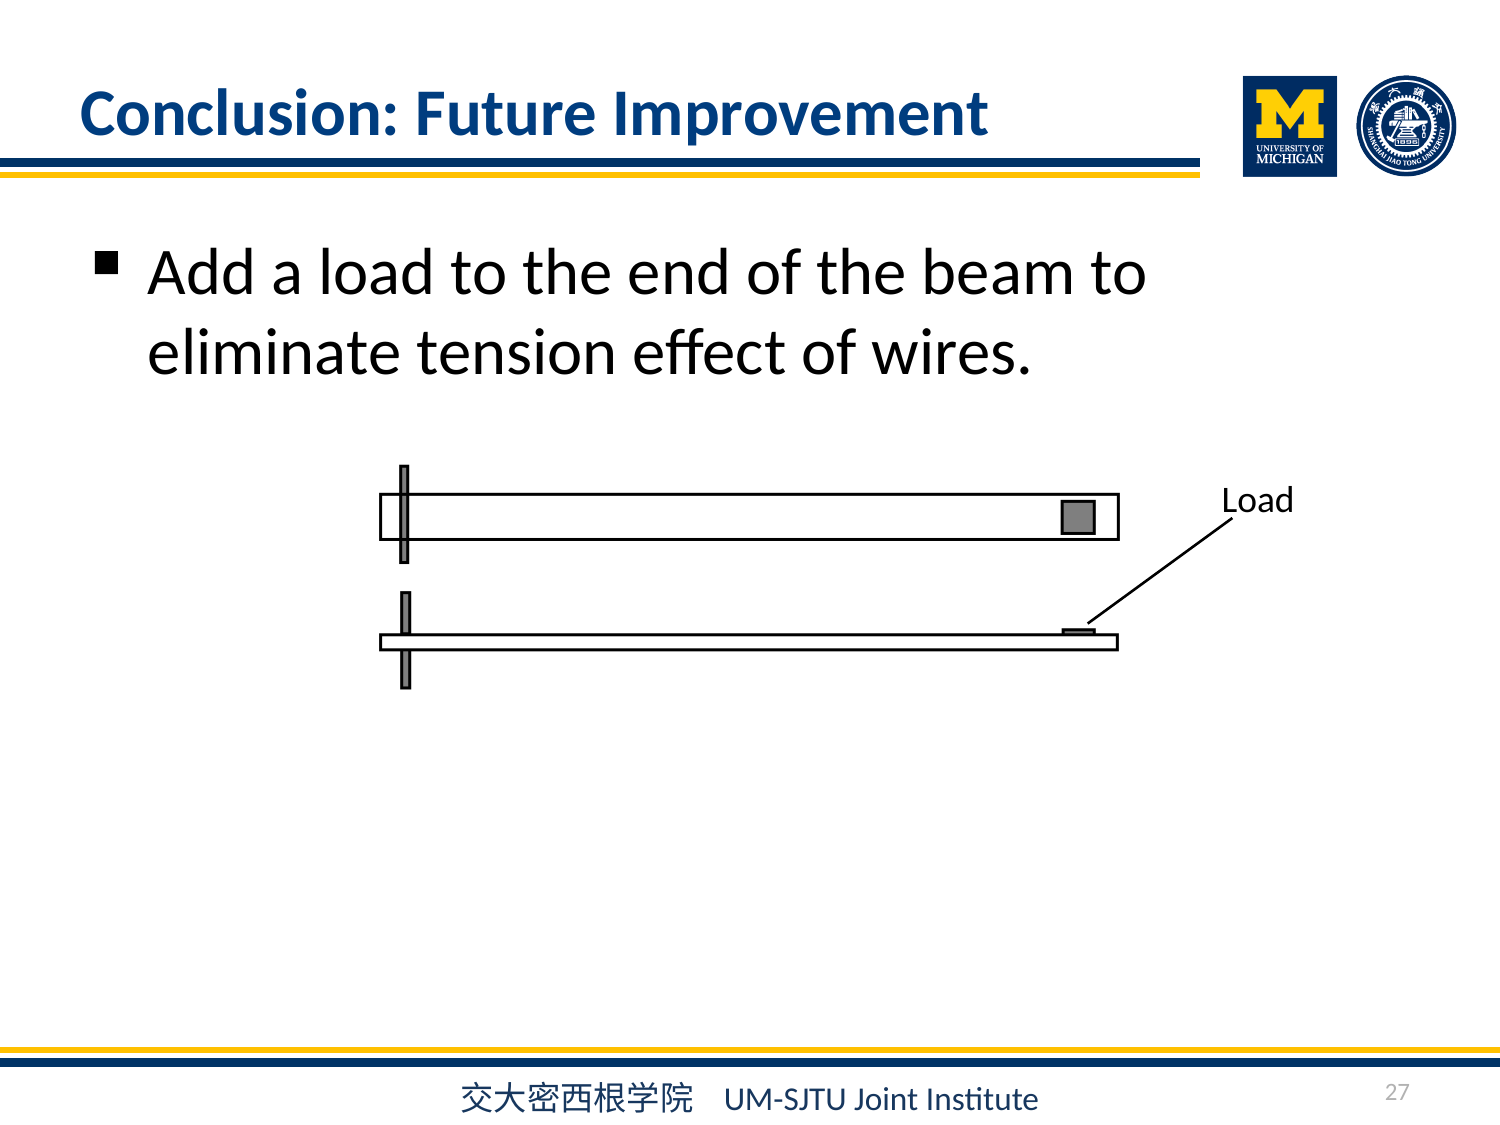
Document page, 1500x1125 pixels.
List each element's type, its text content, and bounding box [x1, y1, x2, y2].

list Add a load to the end of the beam to eliminate tension effect of wires. [76, 219, 1427, 551]
picture [350, 448, 1153, 848]
text_box Load [1206, 467, 1310, 528]
slide_number 27 [1075, 1060, 1426, 1121]
picture [1228, 68, 1463, 182]
title Conclusion: Future Improvement [64, 56, 1247, 161]
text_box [1087, 517, 1233, 624]
